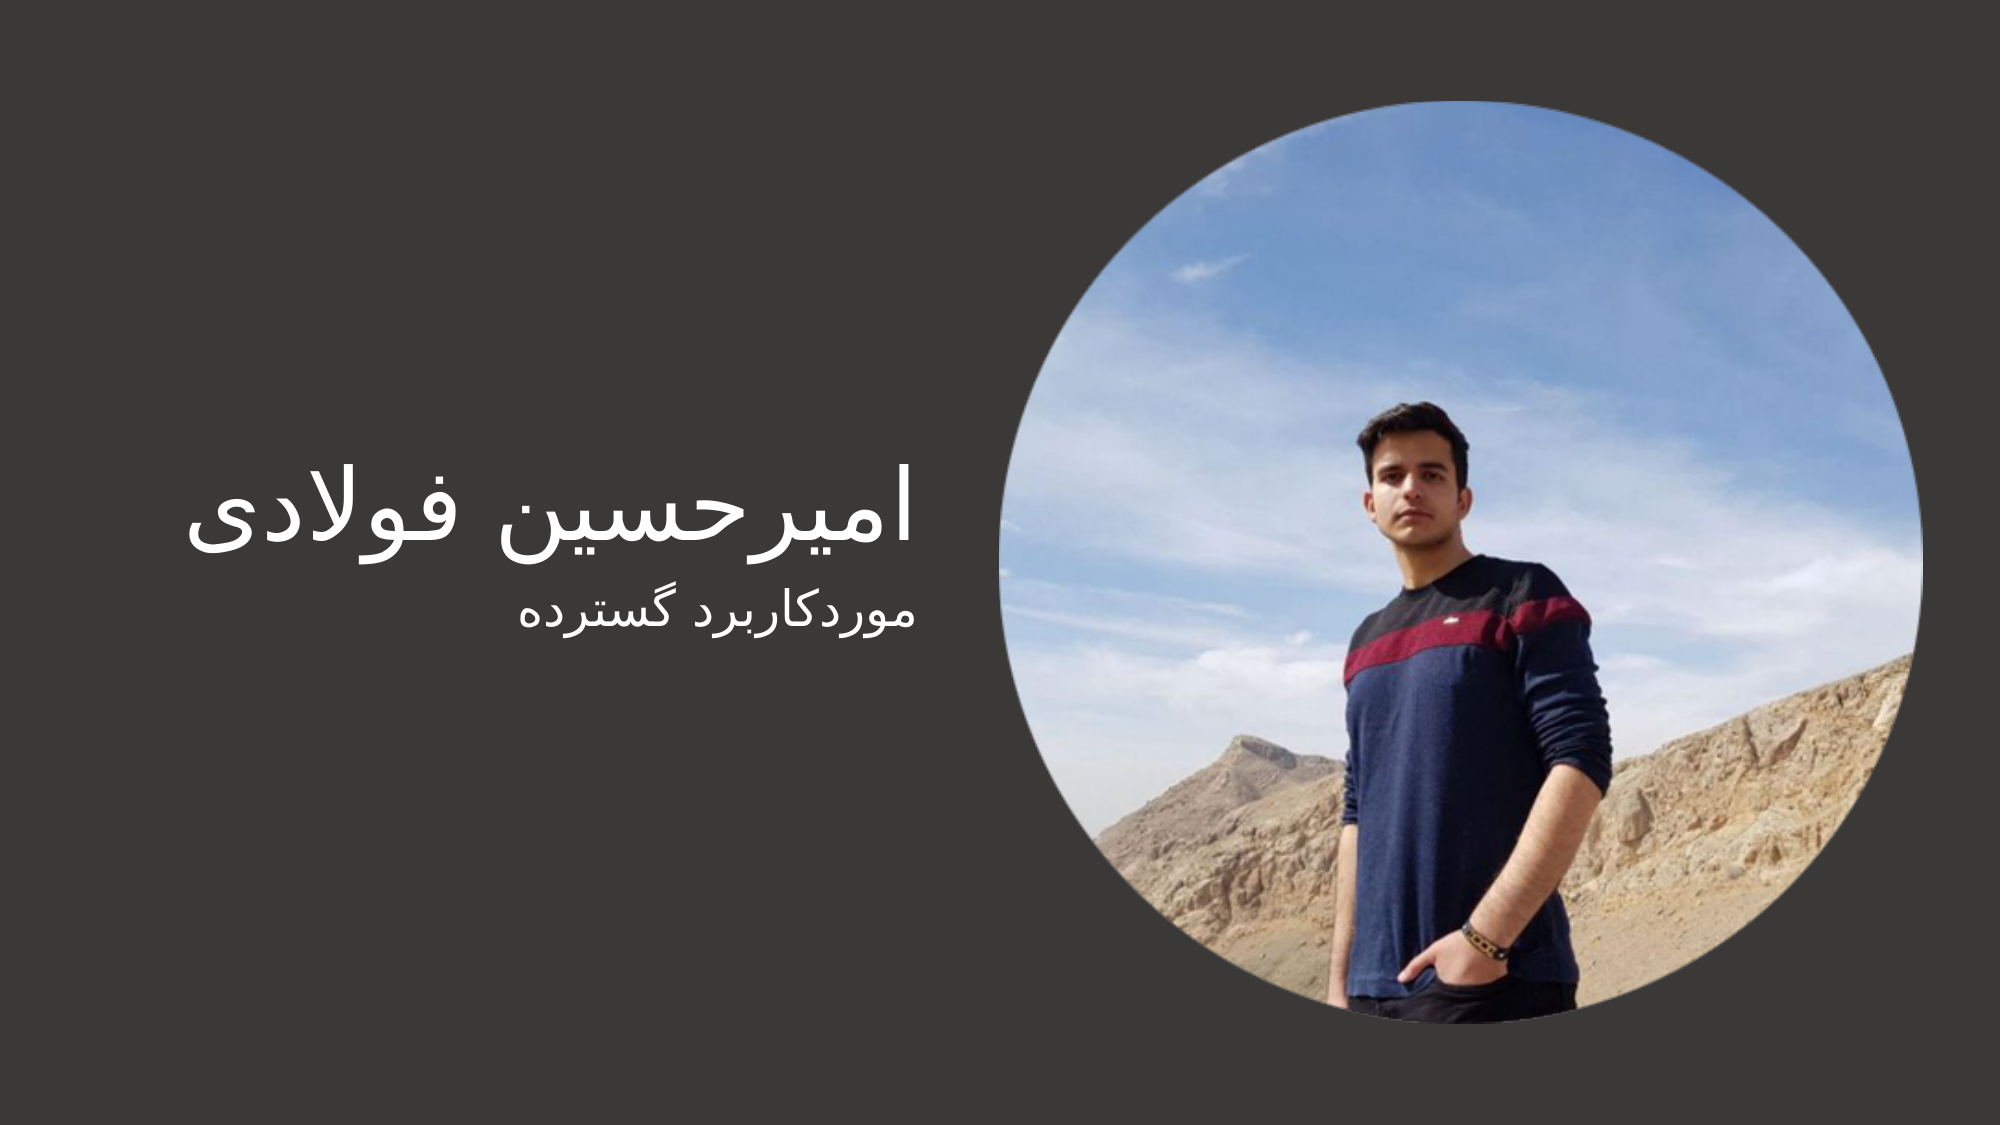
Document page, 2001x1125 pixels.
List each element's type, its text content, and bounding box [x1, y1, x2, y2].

picture [999, 101, 1923, 1024]
list امیرحسین فولادی موردکاربرد گسترده [55, 446, 934, 679]
